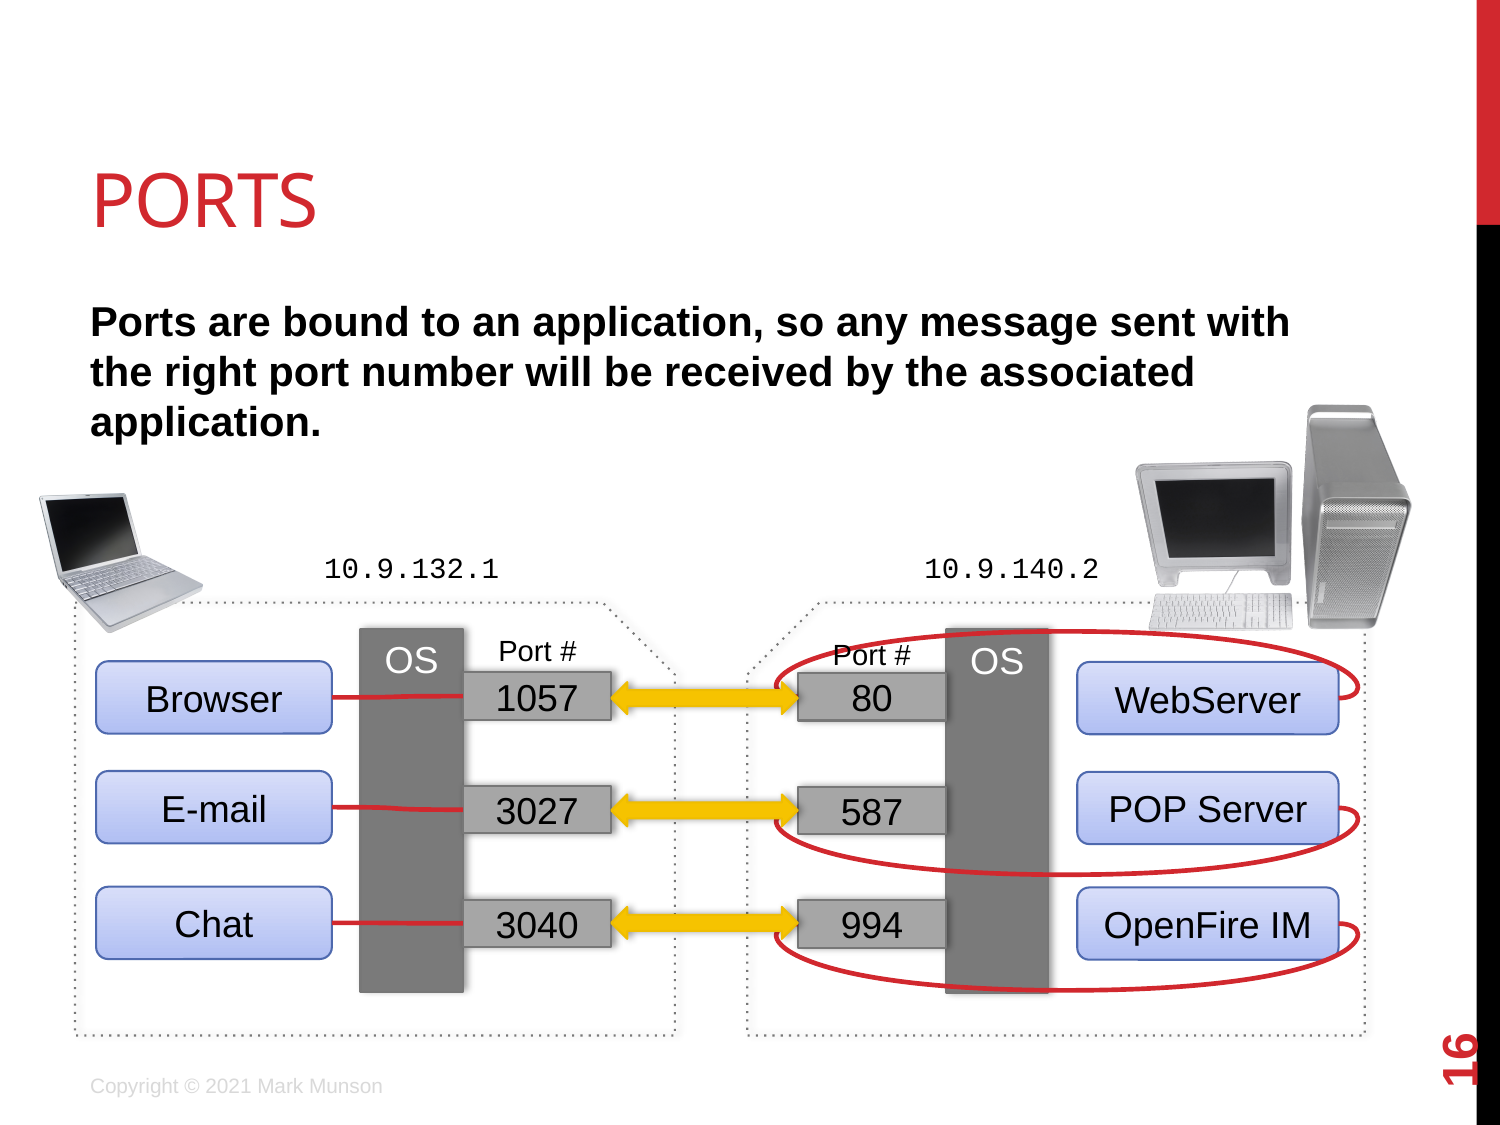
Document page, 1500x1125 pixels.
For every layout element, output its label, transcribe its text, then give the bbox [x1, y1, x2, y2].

text_box [746, 641, 1366, 1037]
text_box [620, 681, 795, 716]
footer Copyright © 2021 Mark Munson [75, 1065, 638, 1112]
text_box 10.9.132.1 [299, 542, 525, 592]
list Ports are bound to an application, so any message sent with the right port number will be received by the associated application. [75, 287, 1339, 561]
text_box 10.9.140.2 [899, 542, 1125, 593]
text_box [73, 641, 676, 1037]
text_box [214, 601, 676, 684]
text_box [620, 905, 795, 940]
text_box [746, 601, 1128, 684]
picture [1130, 398, 1418, 637]
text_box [797, 628, 1340, 994]
title Ports [75, 25, 1313, 250]
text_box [95, 628, 612, 993]
slide_number 16 [1427, 887, 1488, 1104]
text_box [620, 793, 795, 828]
picture [35, 490, 206, 637]
